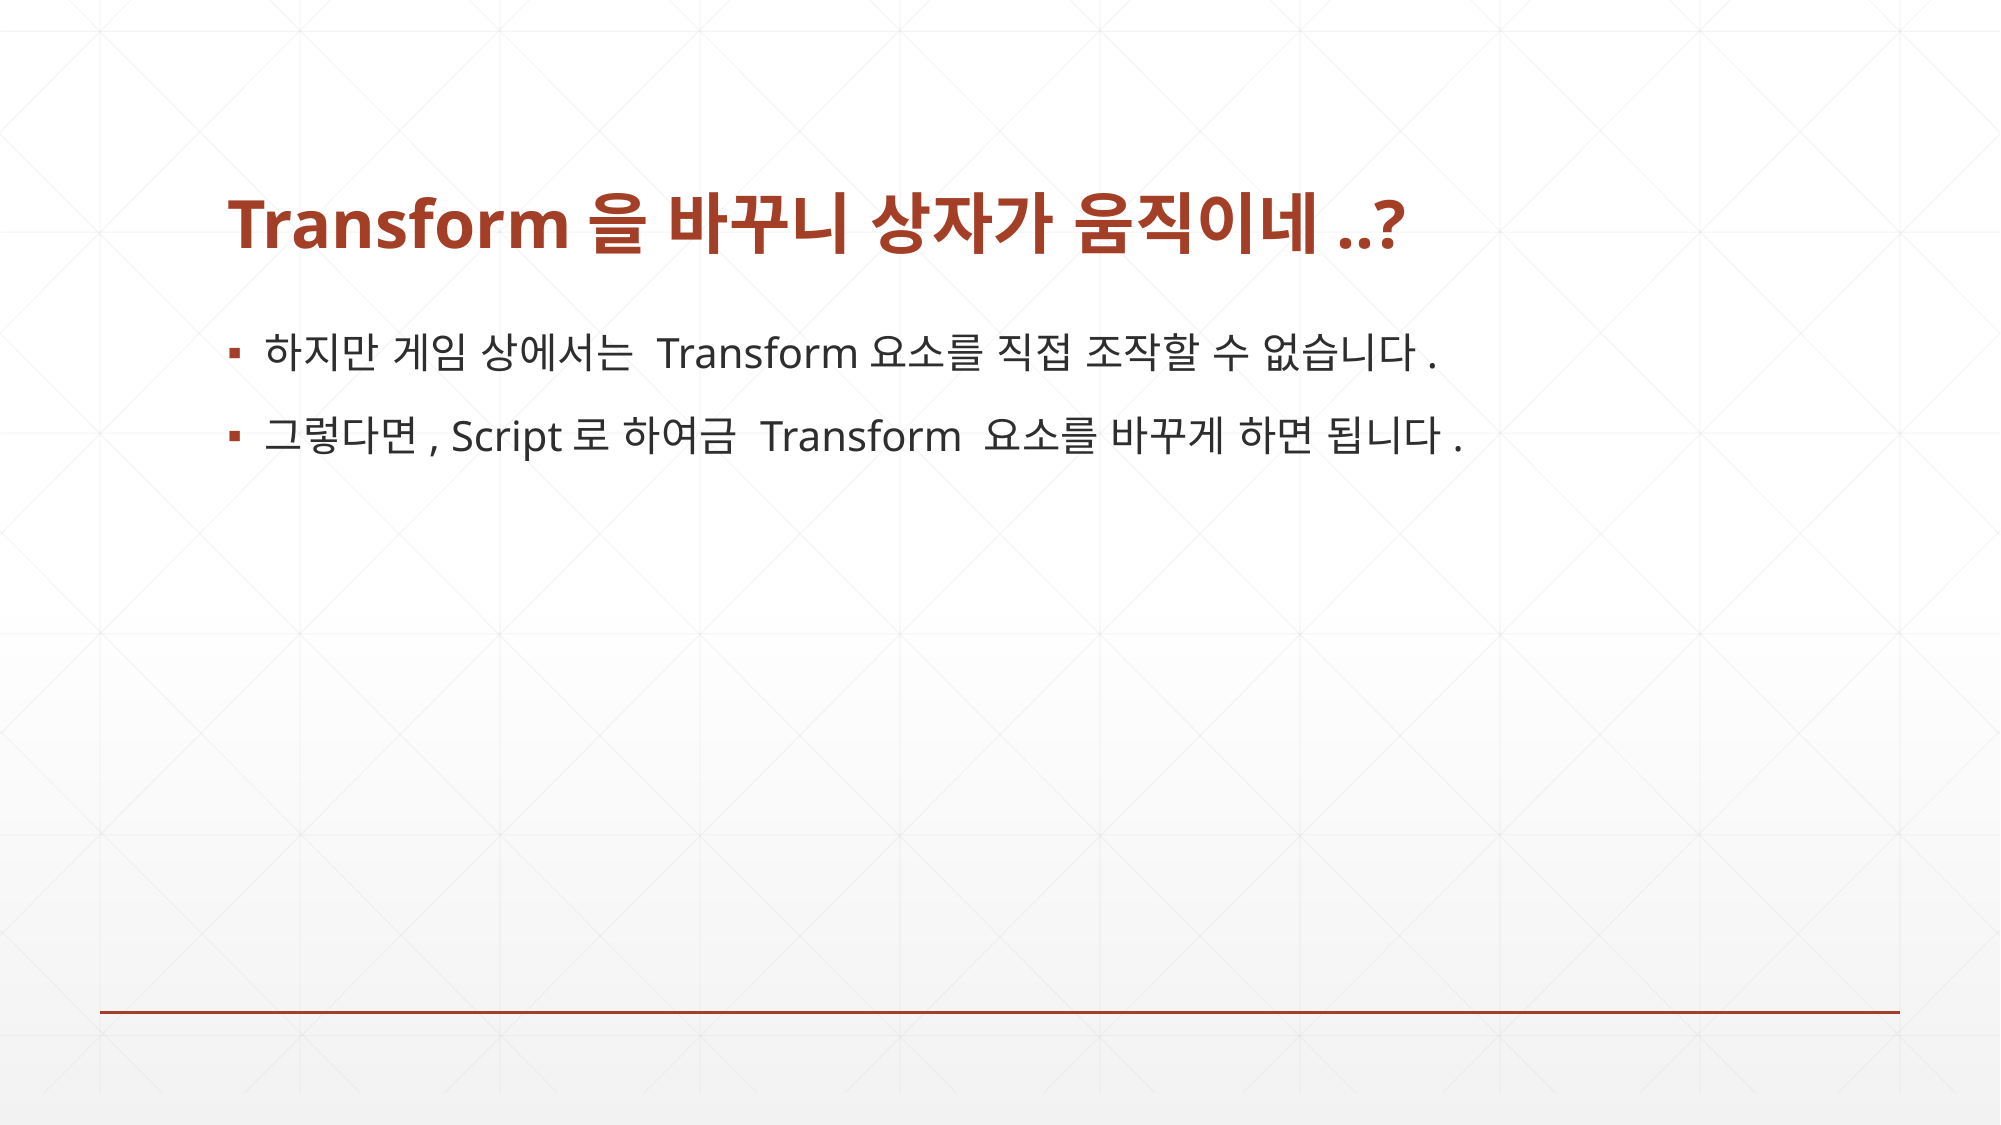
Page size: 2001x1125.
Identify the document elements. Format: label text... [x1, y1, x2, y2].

title Transform을 바꾸니 상자가 움직이네..? [212, 82, 1788, 271]
list 하지만 게임 상에서는 Transform요소를 직접 조작할 수 없습니다. 그렇다면, Script로 하여금 Transform 요소를 바꾸게 하면 됩니다. [212, 324, 1788, 950]
